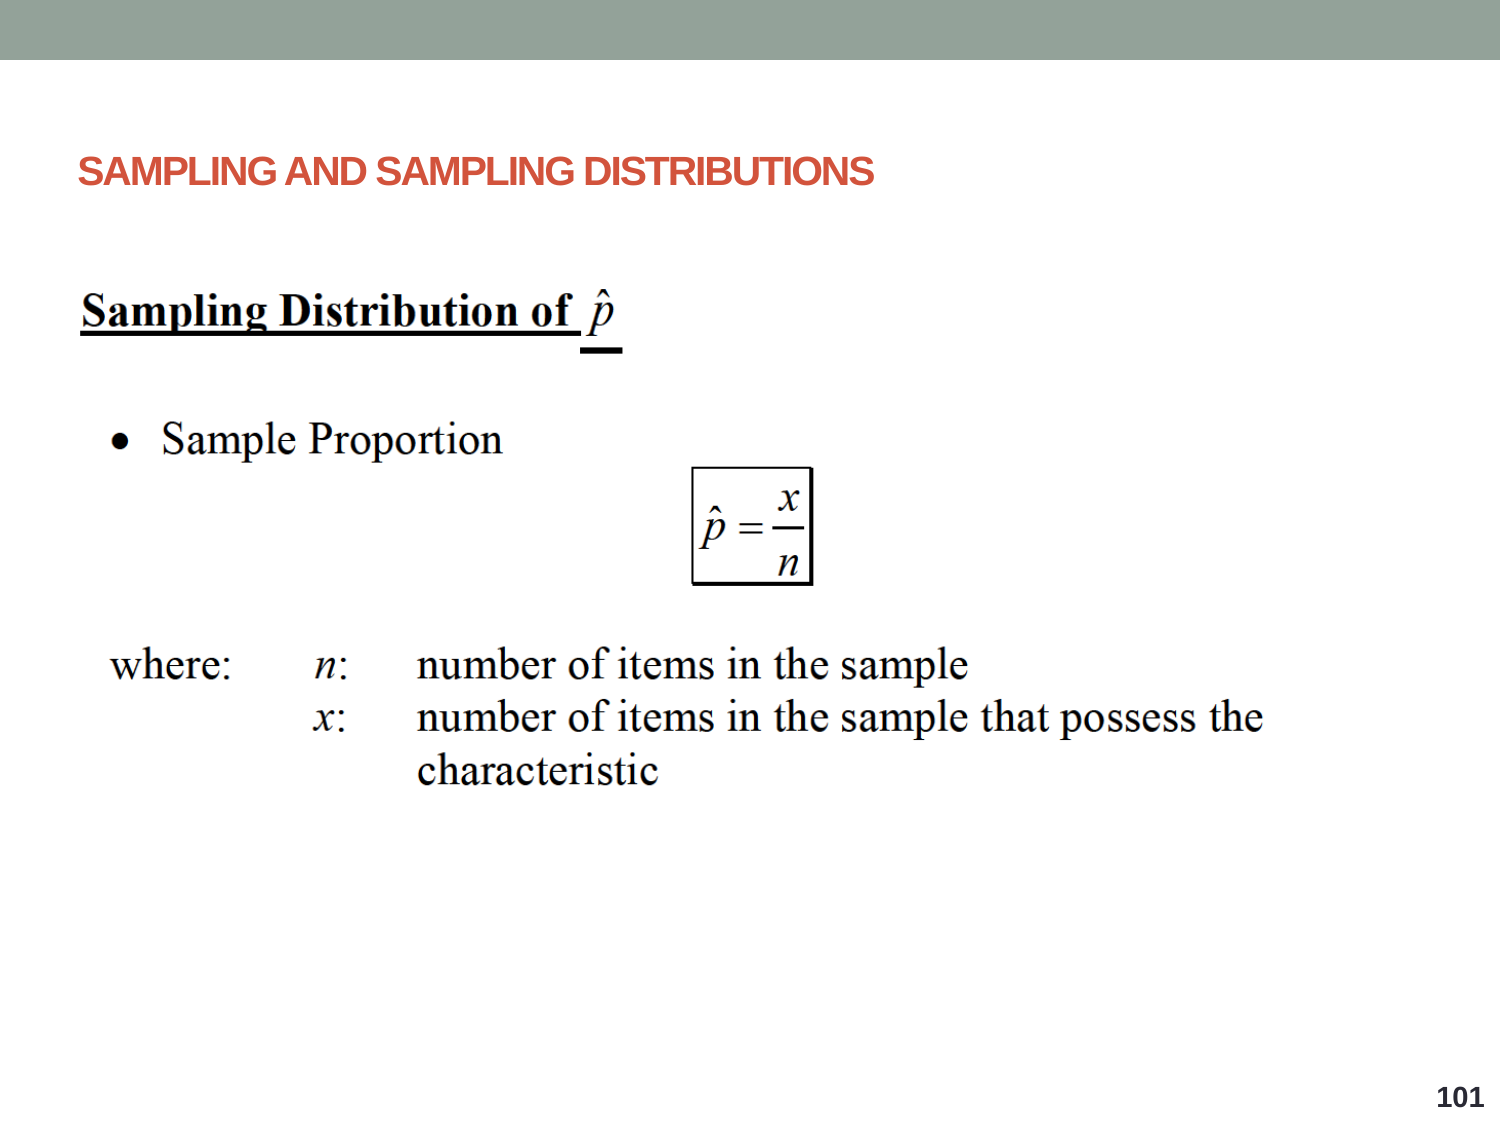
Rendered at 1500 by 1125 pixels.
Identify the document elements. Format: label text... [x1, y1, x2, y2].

slide_number 101 [1325, 1068, 1500, 1123]
picture [87, 402, 1301, 813]
picture [74, 287, 638, 363]
title SAMPLING AND SAMPLING DISTRIBUTIONS [62, 87, 1413, 250]
